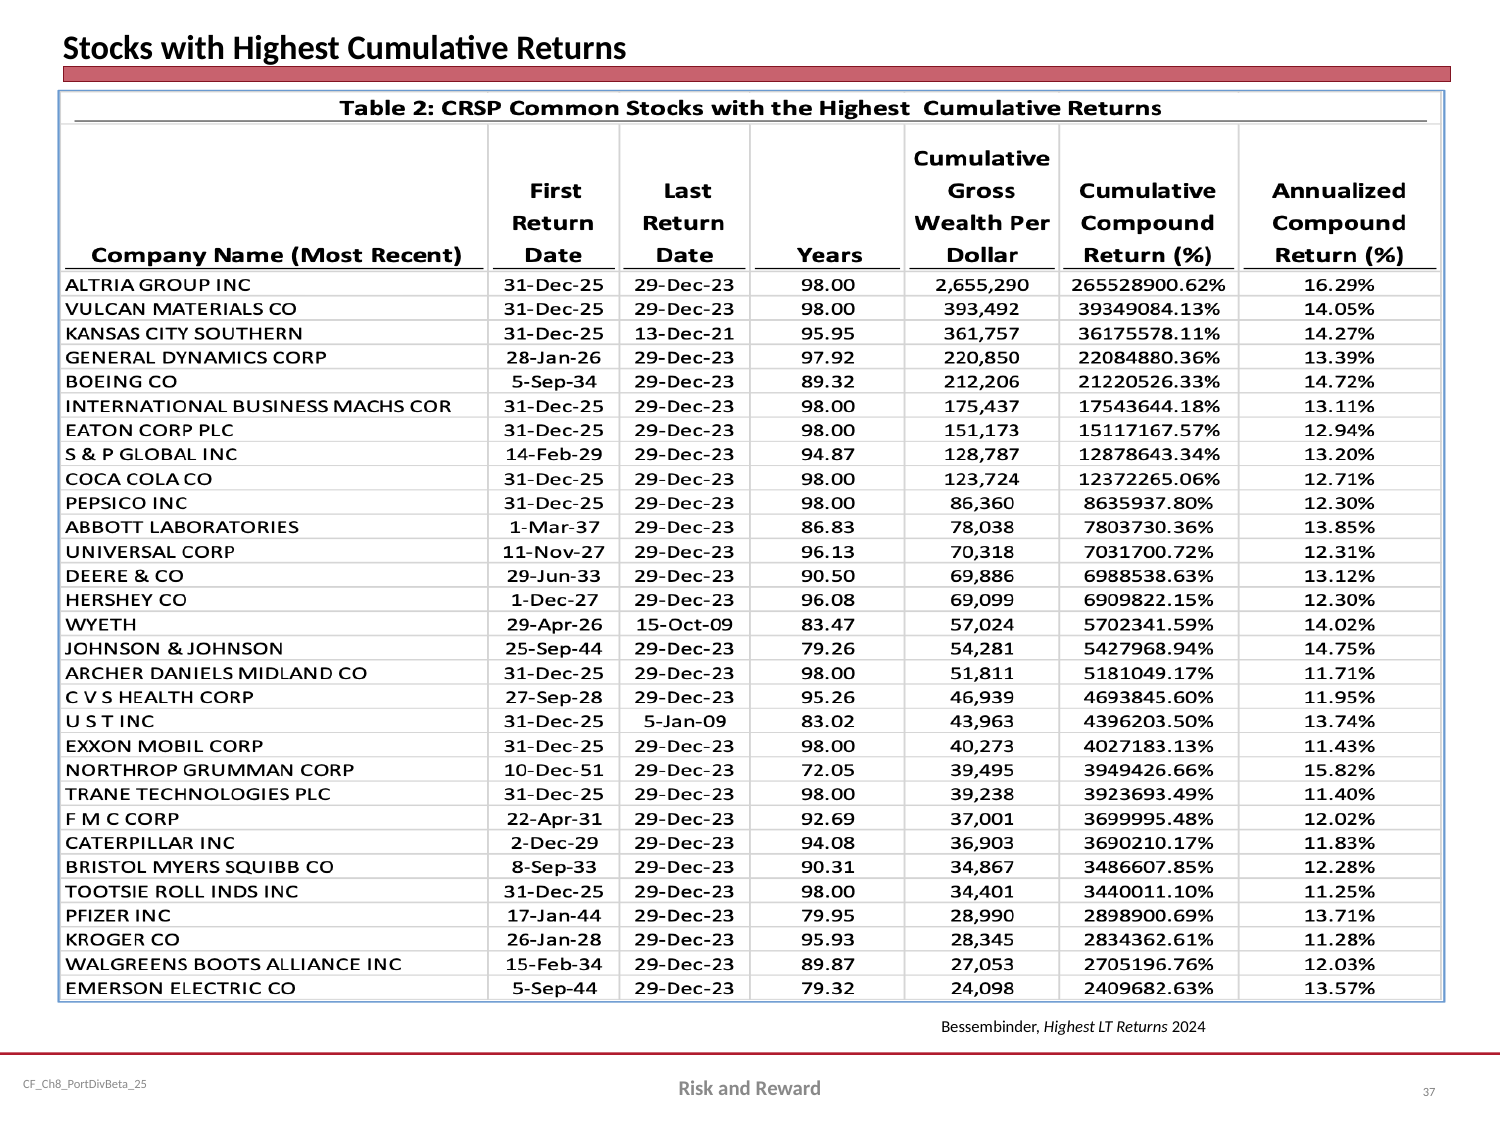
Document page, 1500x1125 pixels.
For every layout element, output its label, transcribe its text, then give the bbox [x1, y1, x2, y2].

text_box Bessembinder, Highest LT Returns 2024 [926, 1018, 1221, 1044]
title Stocks with Highest Cumulative Returns [62, 6, 1451, 67]
slide_number 37 [1375, 1061, 1451, 1122]
footer Risk and Reward [512, 1056, 988, 1117]
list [38, 82, 1451, 1010]
